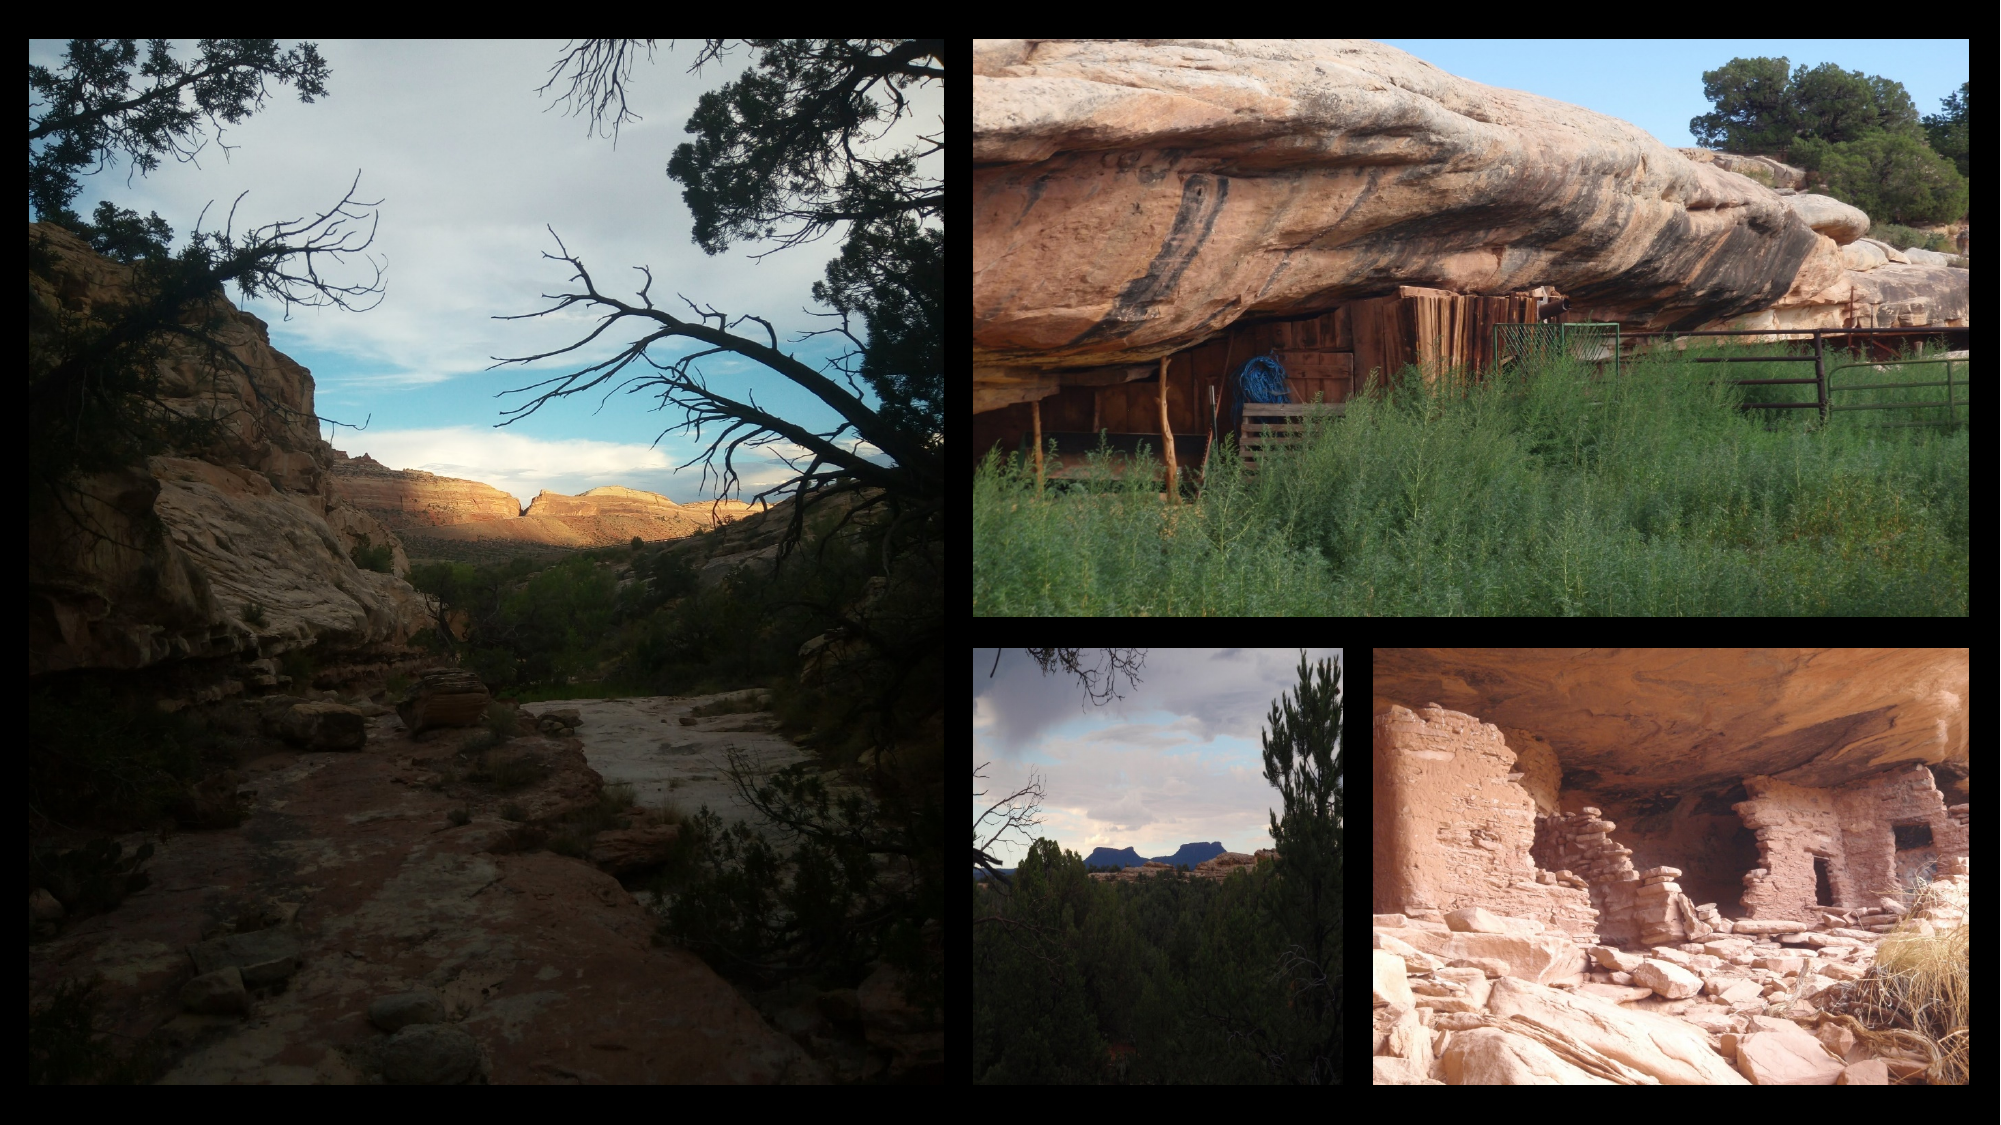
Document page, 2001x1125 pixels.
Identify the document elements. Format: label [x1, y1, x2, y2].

list [29, 39, 944, 1085]
picture [973, 39, 1969, 617]
picture [1372, 648, 1969, 1085]
picture [973, 648, 1343, 1085]
